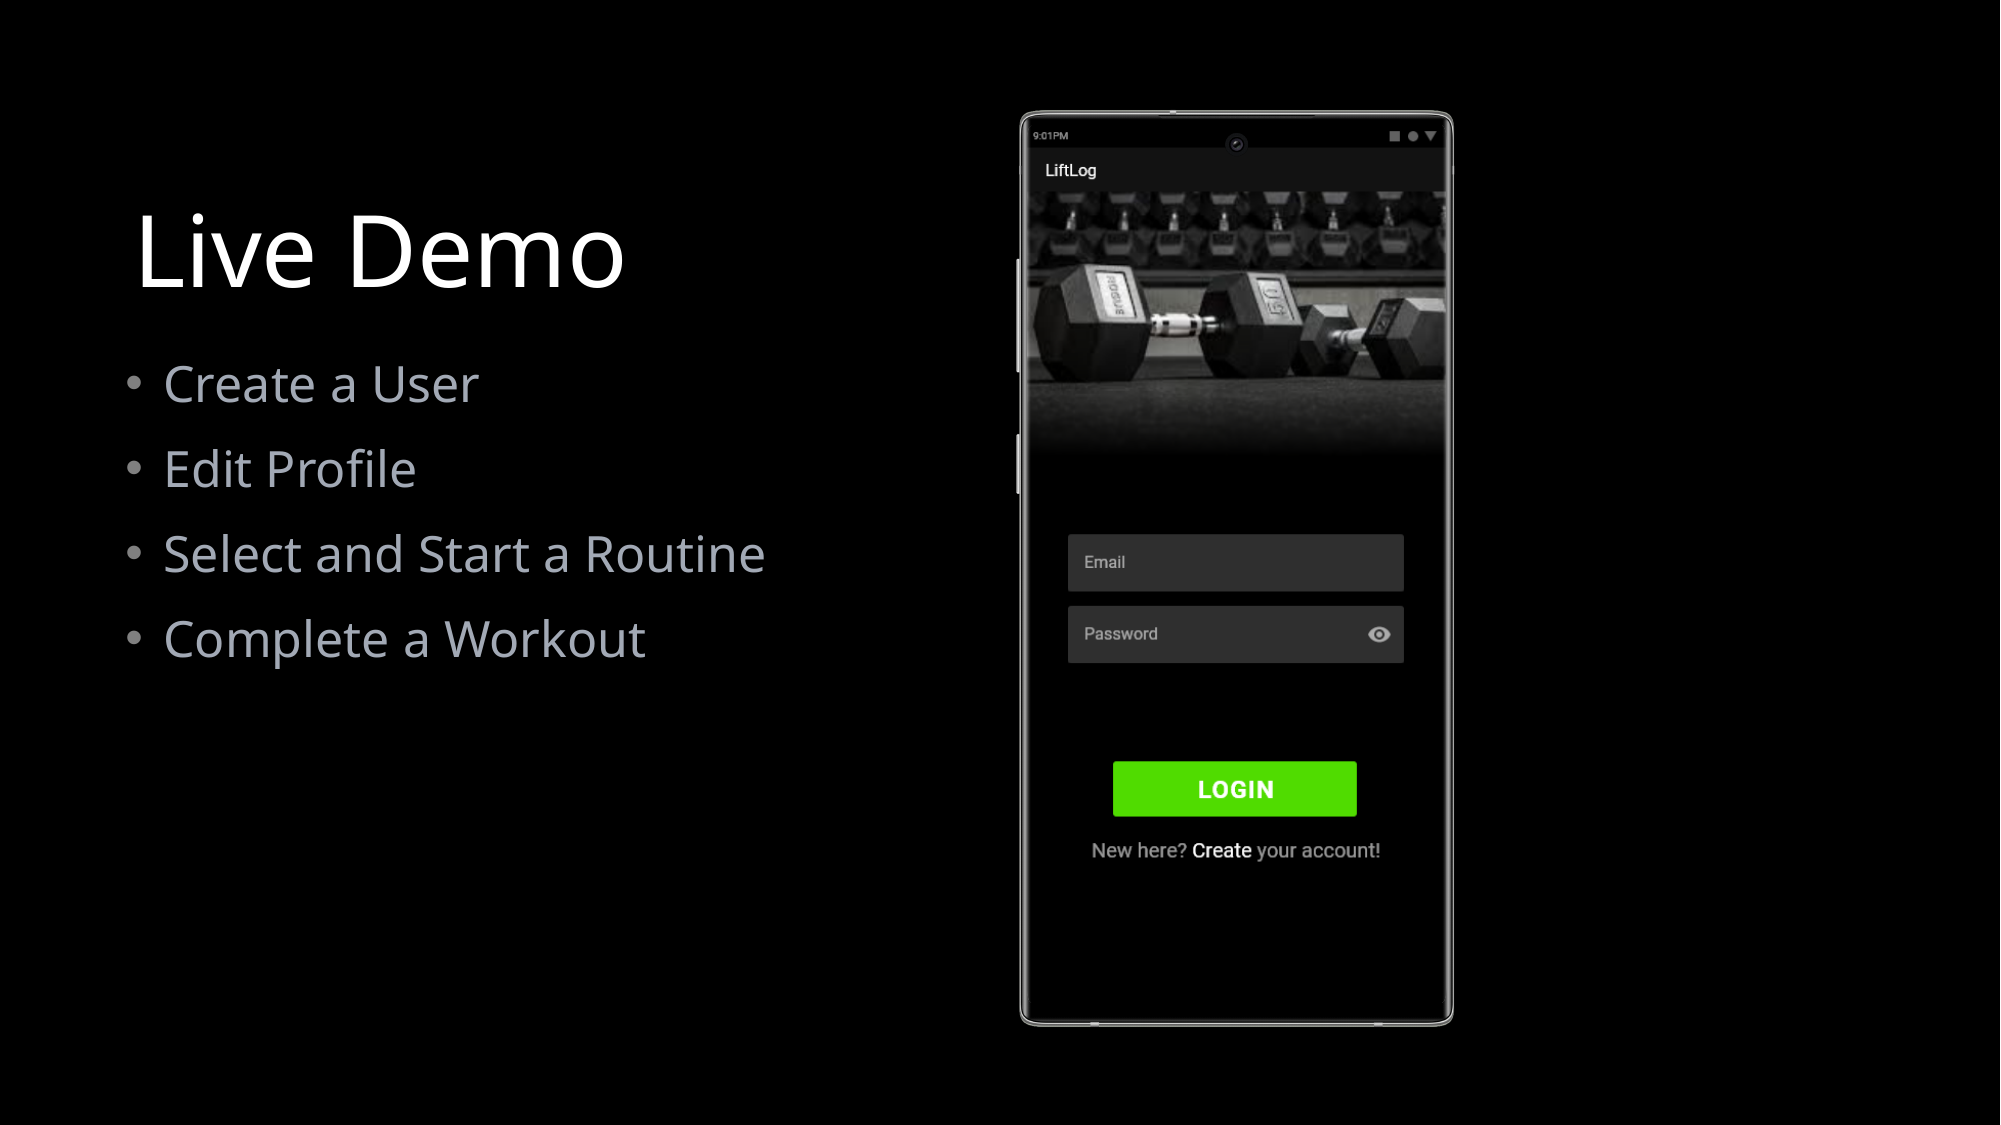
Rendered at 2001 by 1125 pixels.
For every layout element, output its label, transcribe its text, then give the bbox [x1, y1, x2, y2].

text_box Create a User Edit Profile Select and Start a Routine Complete a Workout [125, 352, 767, 668]
text_box Live Demo [133, 187, 828, 308]
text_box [988, 83, 1485, 1045]
